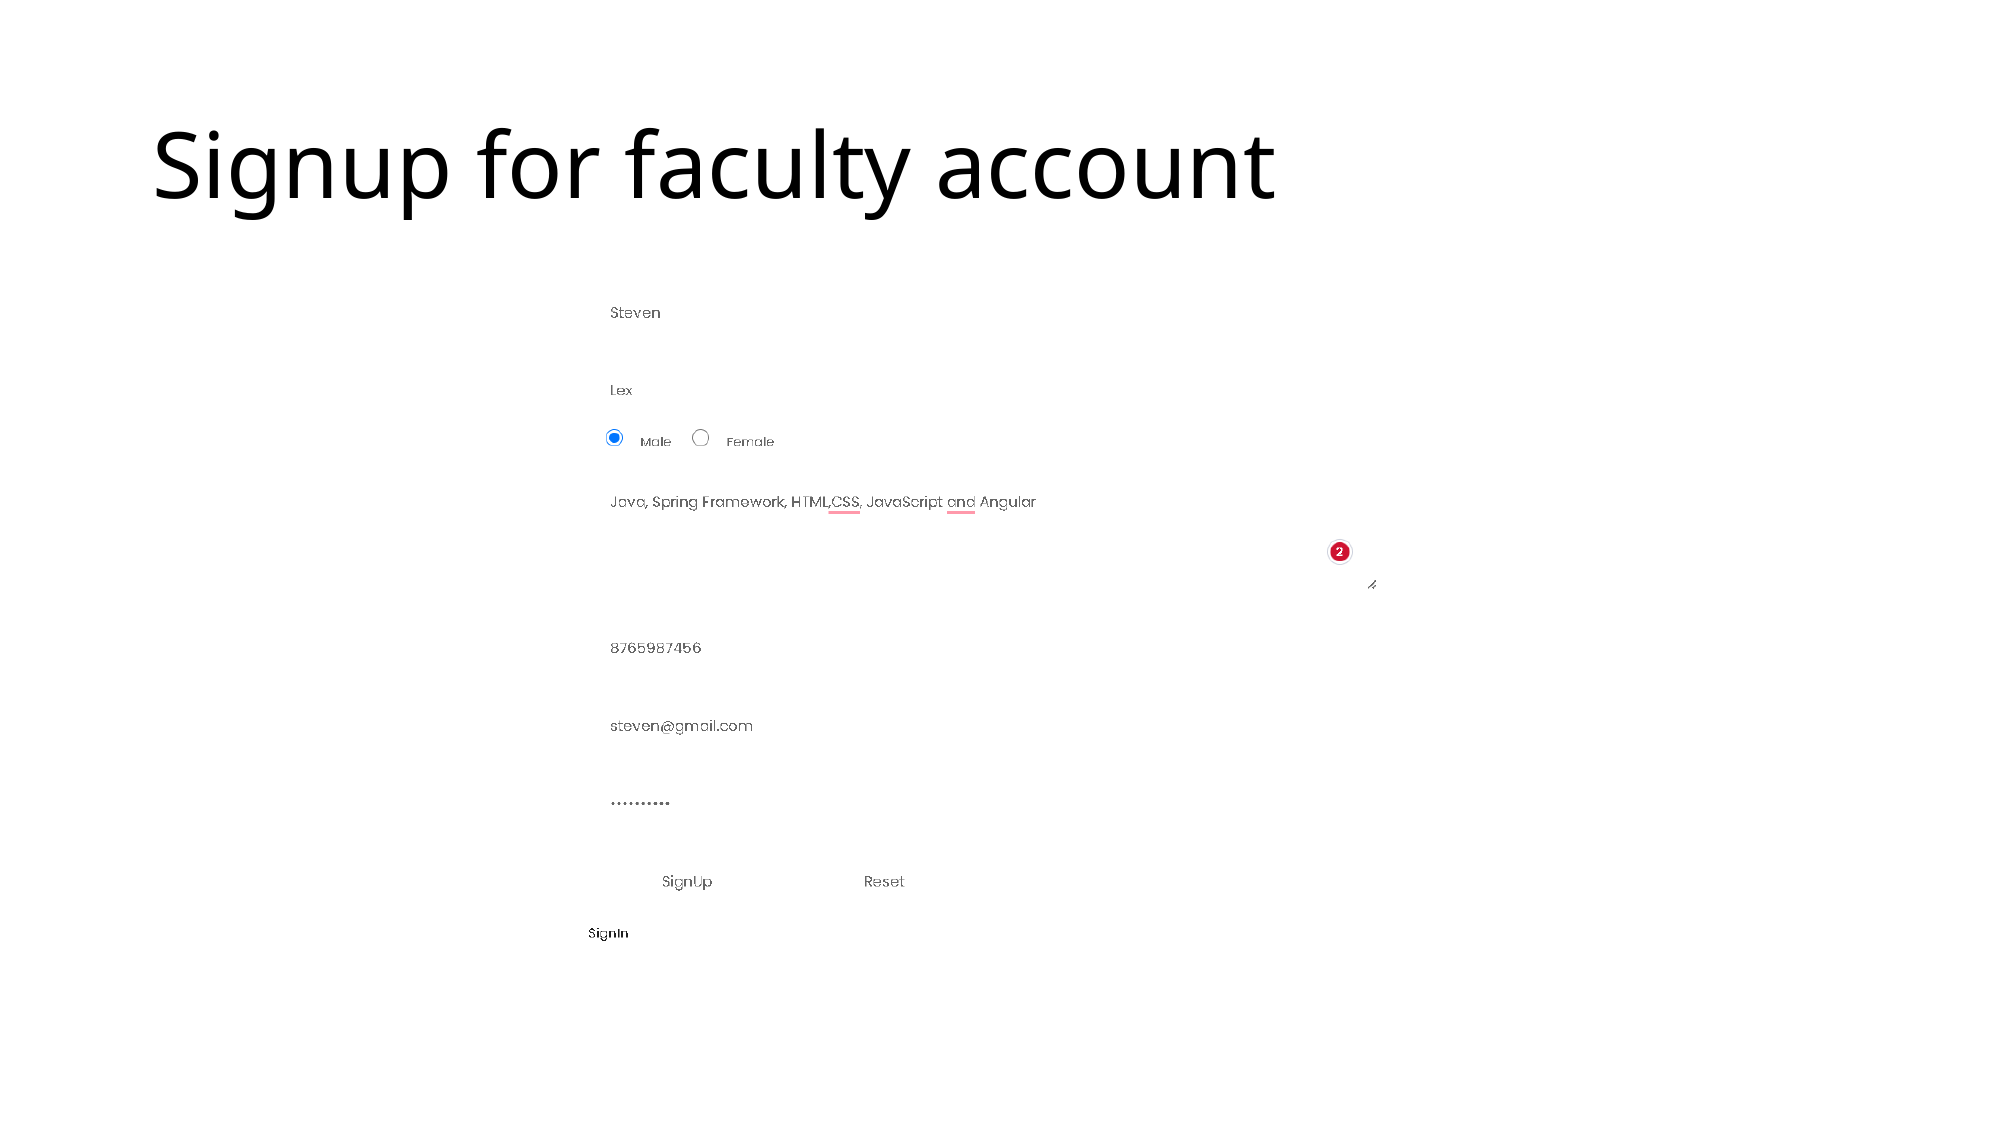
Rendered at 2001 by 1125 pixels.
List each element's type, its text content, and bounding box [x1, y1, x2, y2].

title Signup for faculty account [137, 59, 1863, 278]
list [581, 299, 1419, 1014]
